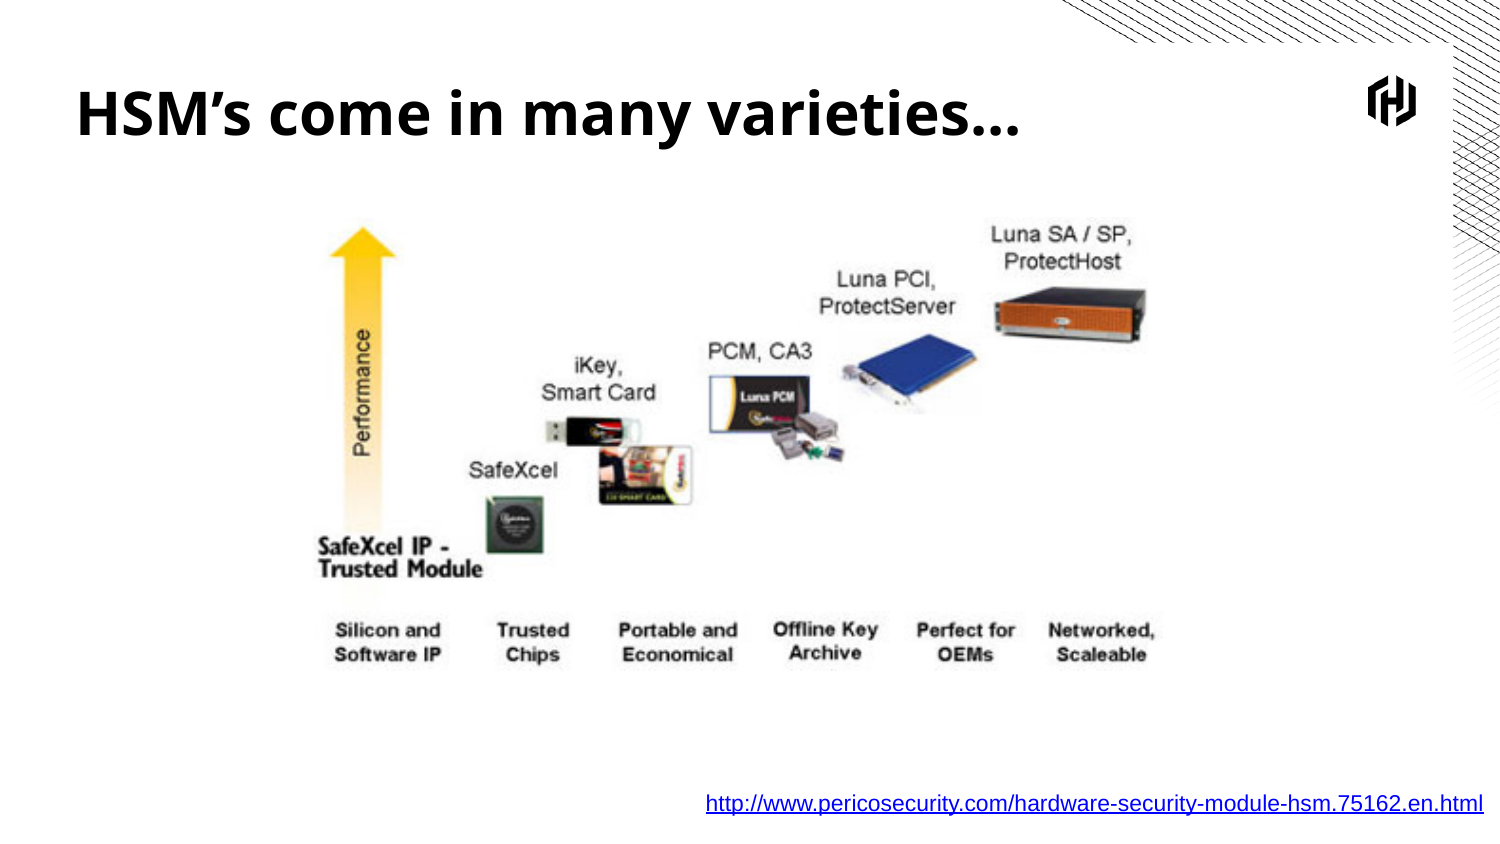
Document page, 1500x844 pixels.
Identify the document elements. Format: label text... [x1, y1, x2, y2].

list HSM’s come in many varieties... [75, 75, 1301, 165]
picture [313, 216, 1167, 671]
picture [1367, 75, 1416, 127]
text_box http://www.pericosecurity.com/hardware-security-module-hsm.75162.en.html [690, 773, 1500, 838]
picture [1062, 0, 1500, 611]
